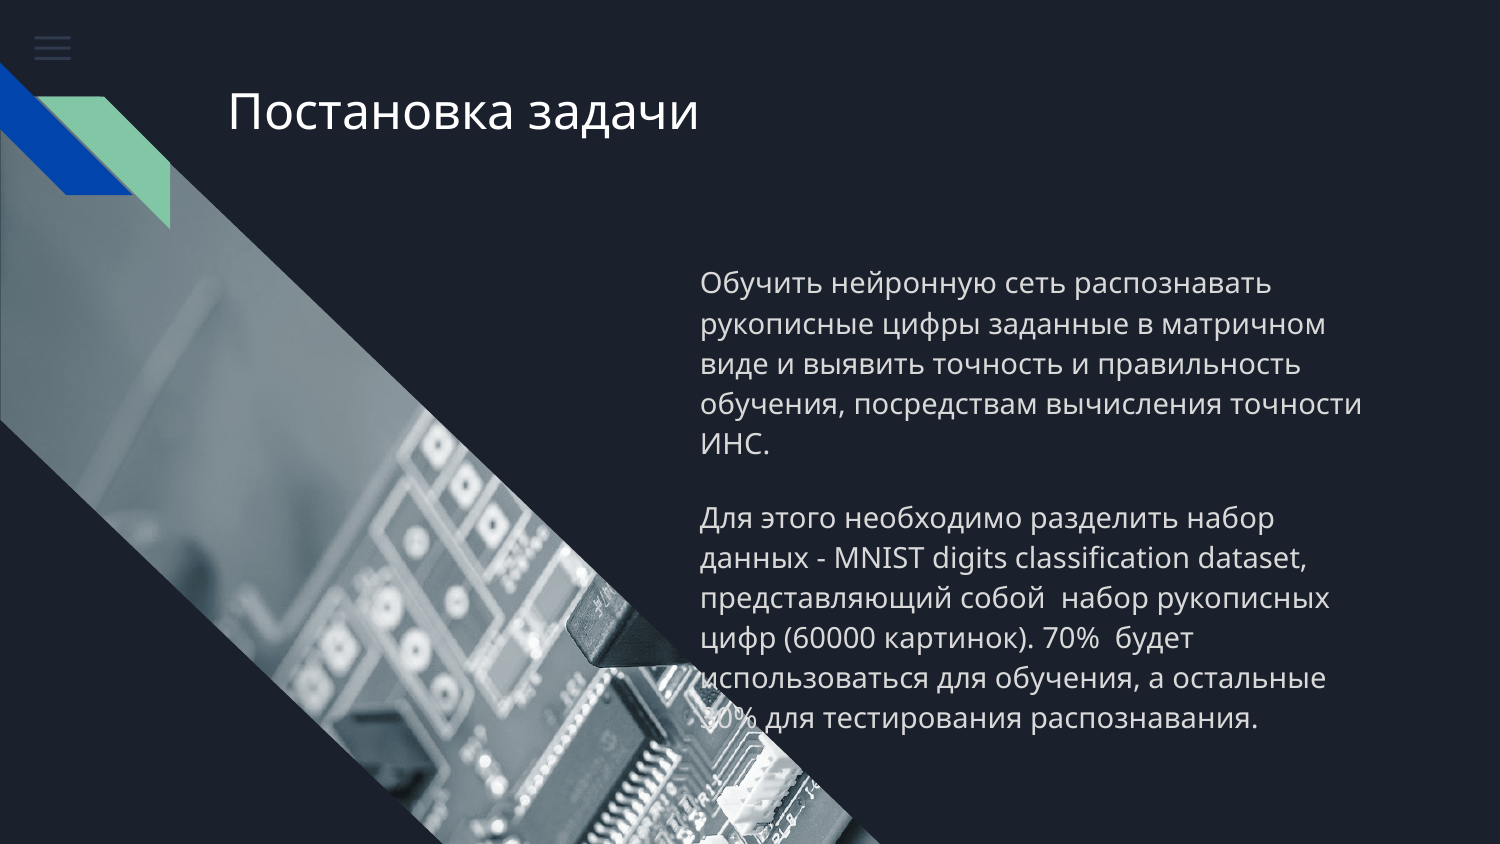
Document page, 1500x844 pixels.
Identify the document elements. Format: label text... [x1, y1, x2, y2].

picture [0, 97, 880, 844]
title Постановка задачи [212, 64, 1368, 215]
list Обучить нейронную сеть распознавать рукописные цифры заданные в матричном виде и выявить точность и правильность обучения, посредствам вычисления точности ИНС. Для этого необходимо разделить набор данных - MNIST digits classification dataset, представляющий собой набор рукописных цифр (60000 картинок). 70% будет использоваться для обучения, а остальные 30% для тестирования распознавания. [685, 244, 1394, 600]
